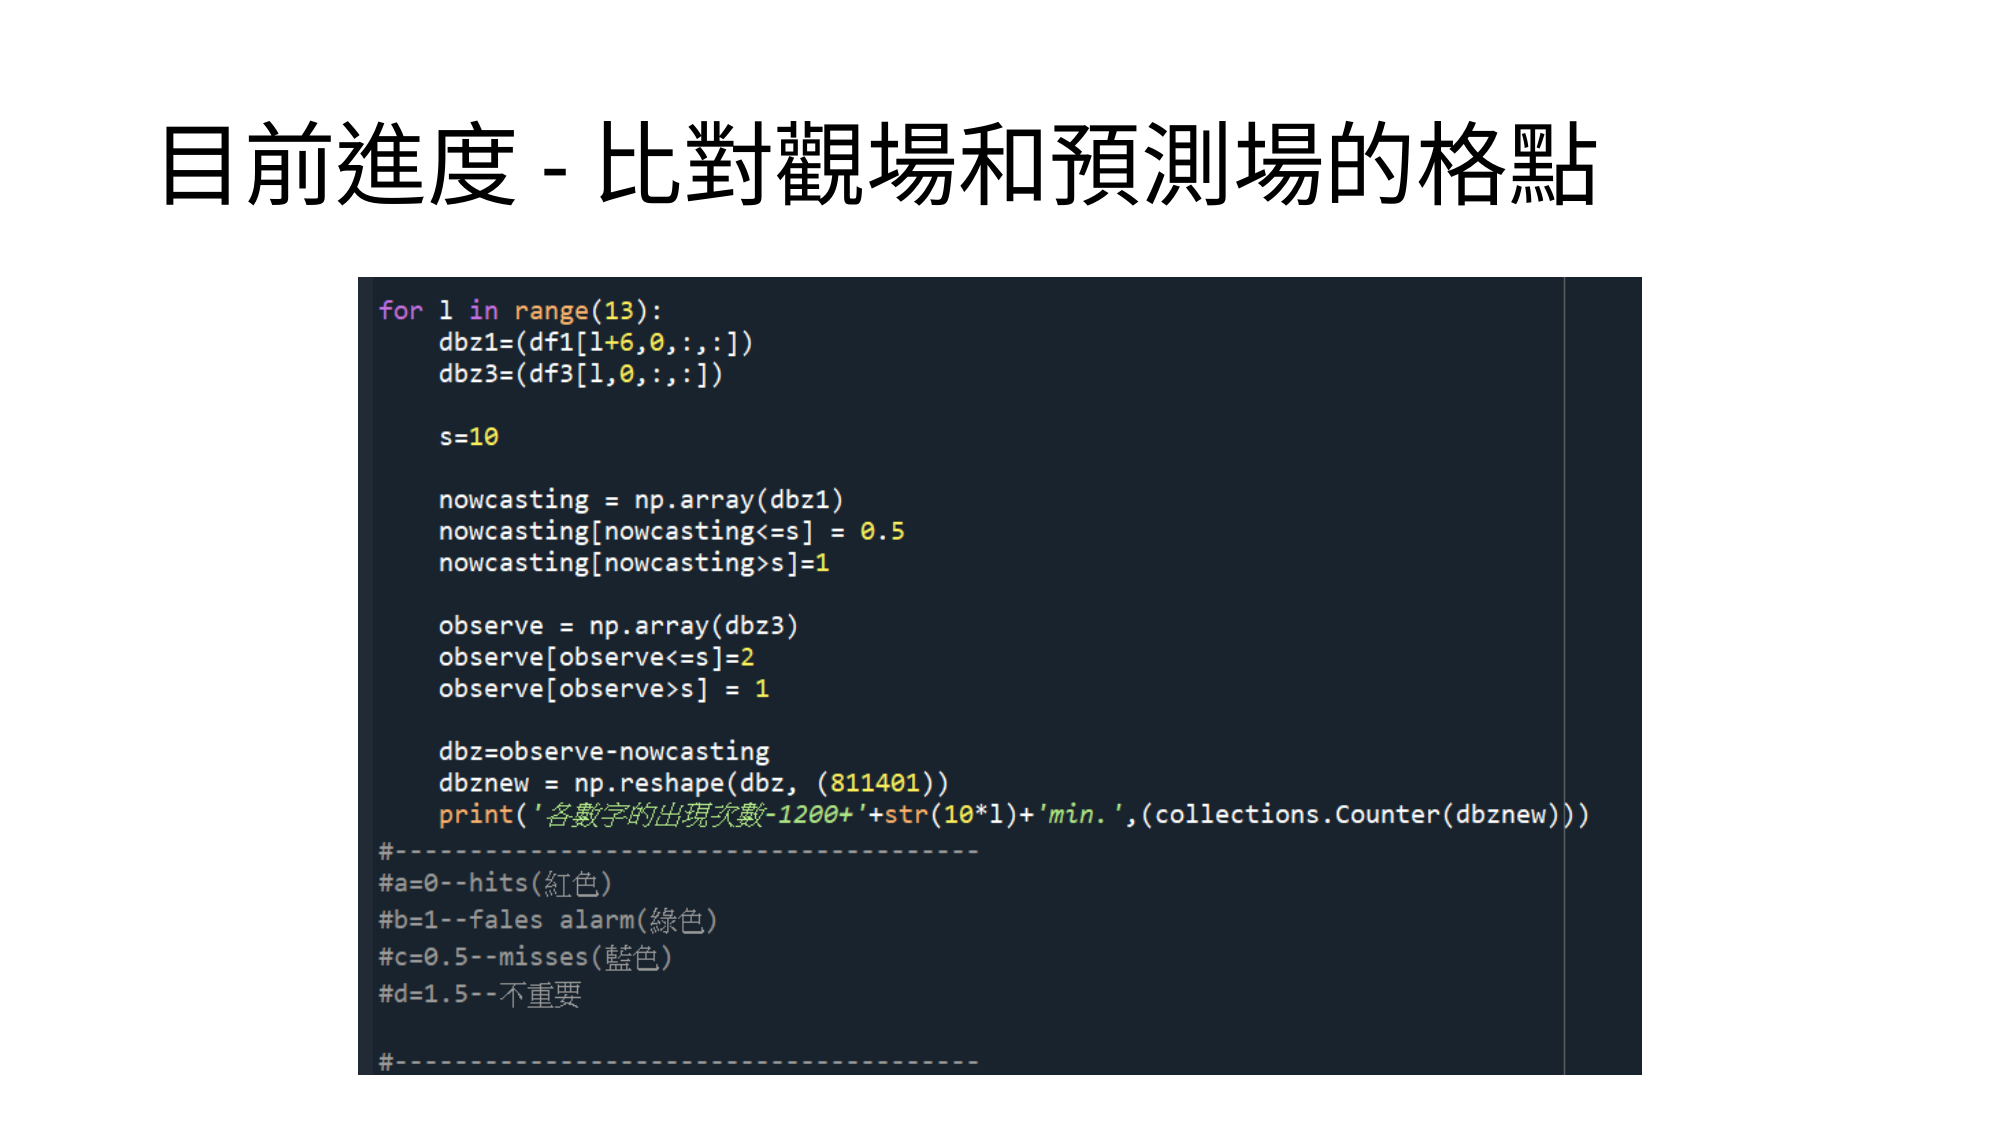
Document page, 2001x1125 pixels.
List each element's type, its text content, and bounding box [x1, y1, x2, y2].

picture [358, 277, 1642, 1076]
title 目前進度-比對觀場和預測場的格點 [137, 59, 1863, 278]
